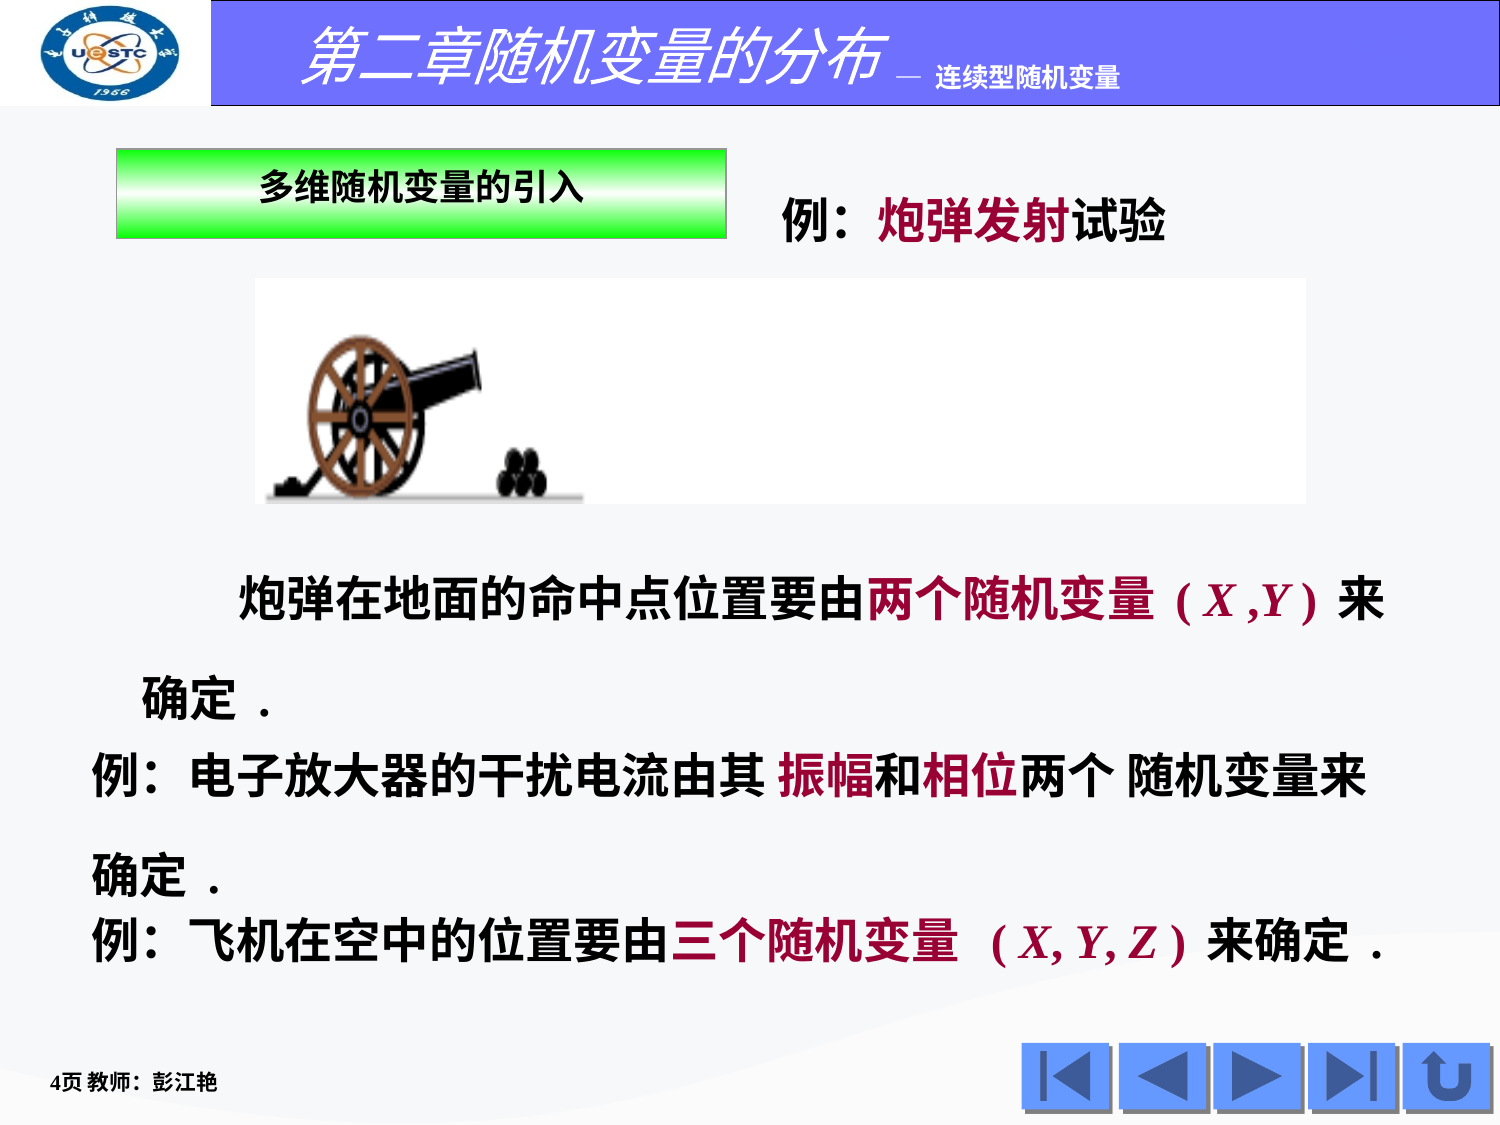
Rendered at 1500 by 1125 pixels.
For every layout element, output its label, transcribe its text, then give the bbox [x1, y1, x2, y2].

picture [0, 0, 211, 106]
text_box 例：电子放大器的干扰电流由其 振幅和相位两个 随机变量来确定. [76, 727, 1401, 893]
text_box 多维随机变量的引入 [116, 149, 727, 239]
text_box 炮弹在地面的命中点位置要由两个随机变量( X ,Y )来确定. [127, 550, 1412, 766]
text_box 例：炮弹发射试验 [766, 172, 1379, 288]
picture [254, 278, 1306, 505]
text_box 例：飞机在空中的位置要由三个随机变量 ( X, Y, Z )来确定. [76, 893, 1415, 1008]
